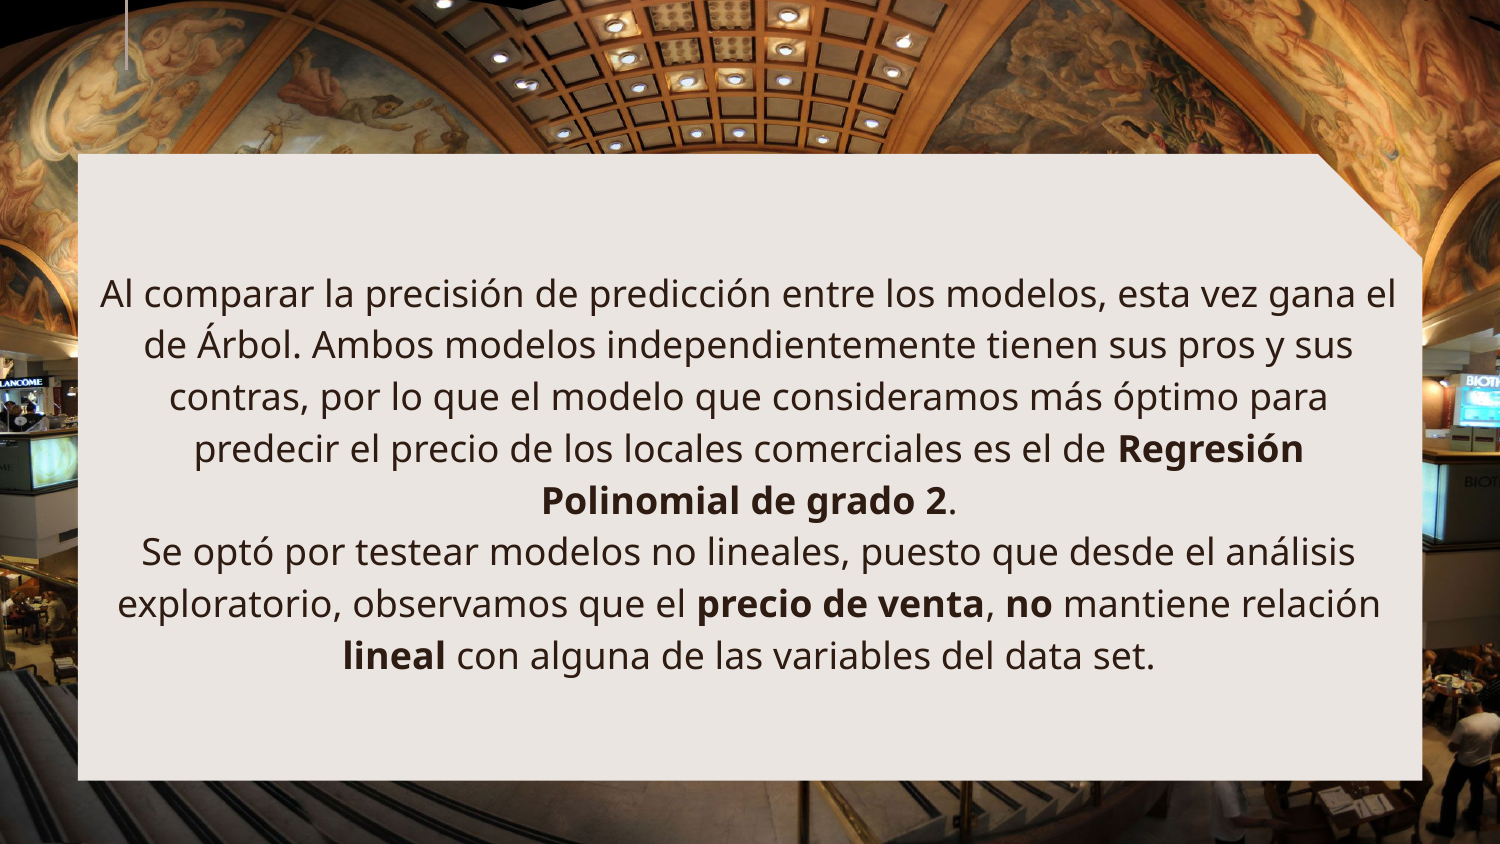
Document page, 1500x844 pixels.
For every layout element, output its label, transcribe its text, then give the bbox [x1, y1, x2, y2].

subtitle Al comparar la precisión de predicción entre los modelos, esta vez gana el de Árbol. Ambos modelos independientemente tienen sus pros y sus contras, por lo que el modelo que consideramos más óptimo para predecir el precio de los locales comerciales es el de Regresión Polinomial de grado 2. Se optó por testear modelos no lineales, puesto que desde el análisis exploratorio, observamos que el precio de venta, no mantiene relación lineal con alguna de las variables del data set. [83, 182, 1416, 758]
picture [0, 0, 1500, 844]
